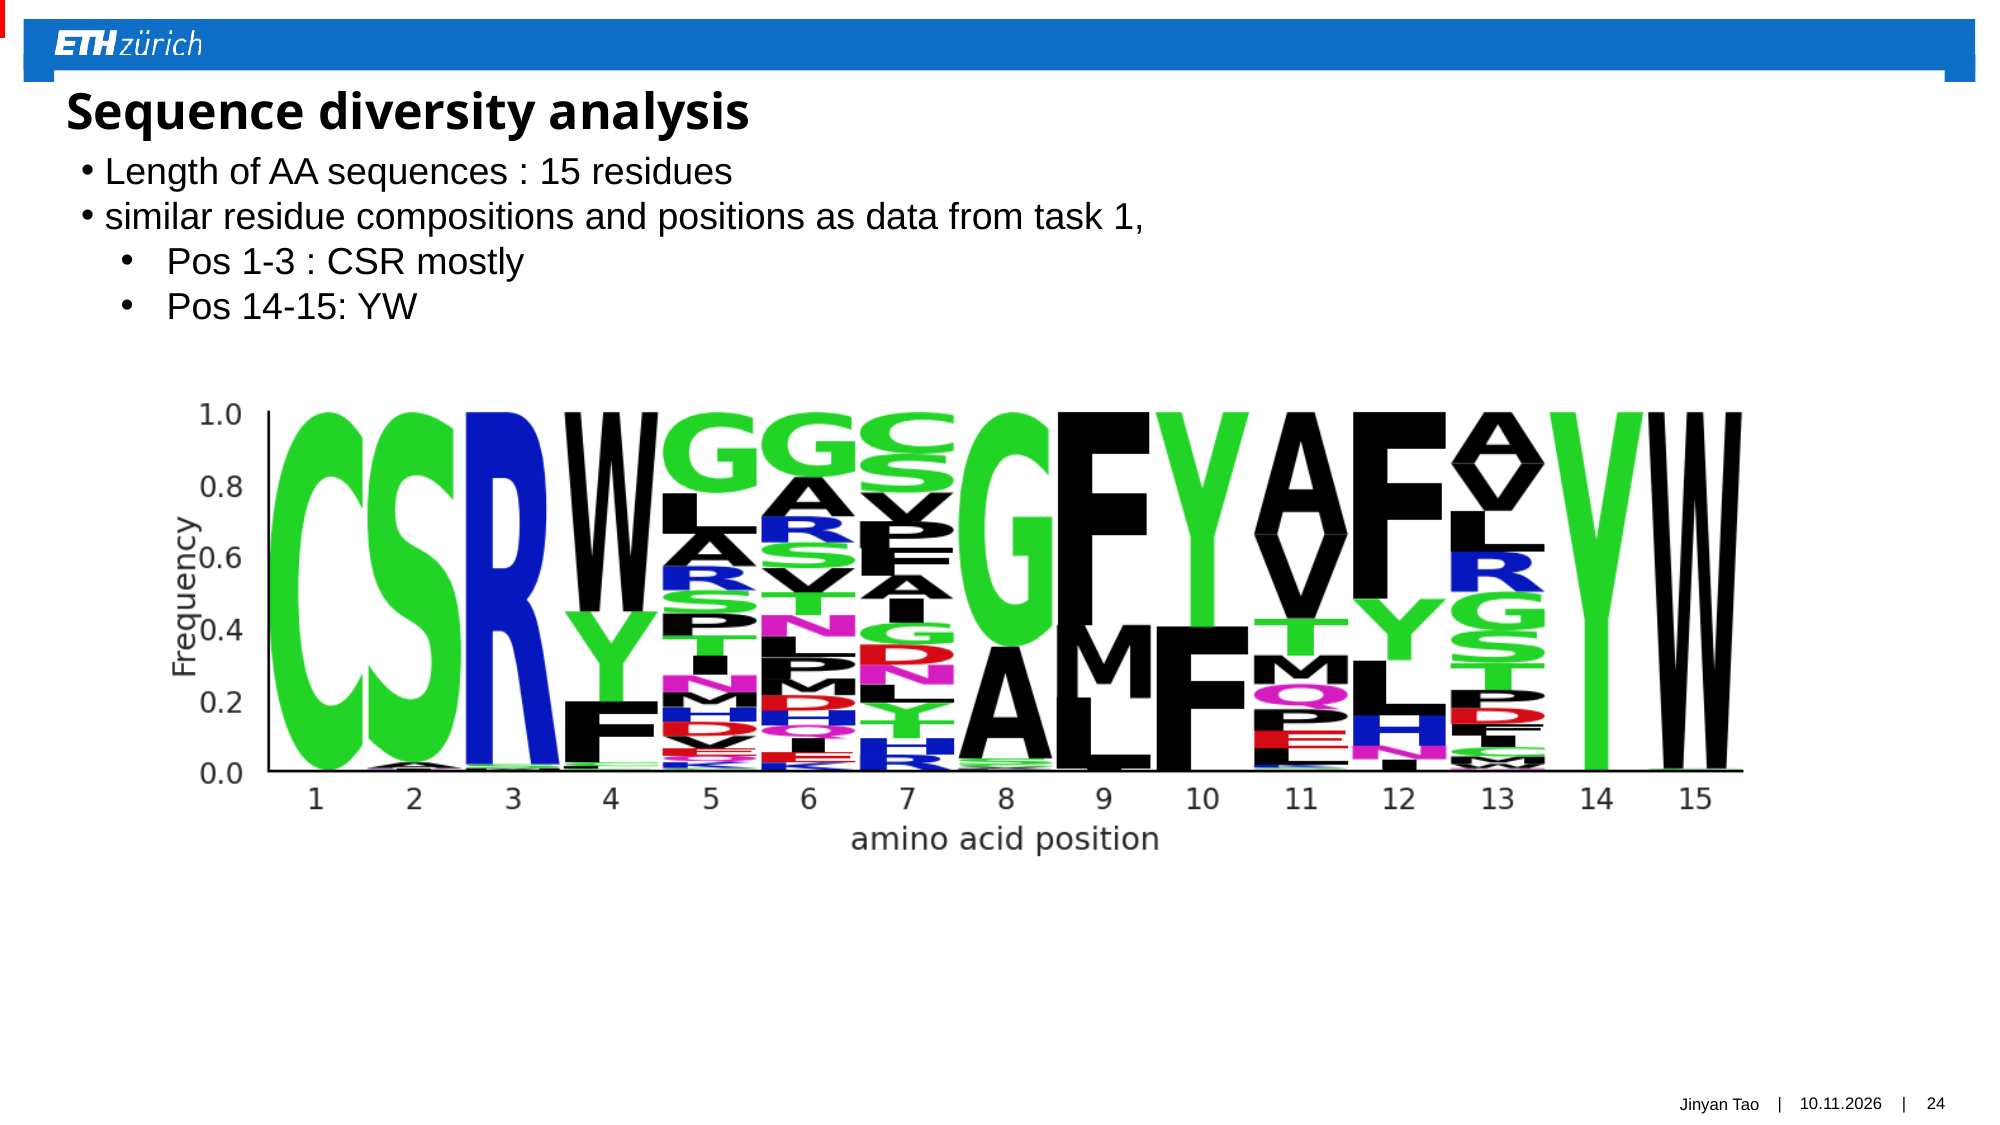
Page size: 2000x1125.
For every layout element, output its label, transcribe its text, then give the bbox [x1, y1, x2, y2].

text_box Length of AA sequences : 15 residues similar residue compositions and positions as data from task 1, Pos 1-3 : CSR mostly Pos 14-15: YW [66, 139, 1675, 335]
text_box Sequence diversity analysis [51, 53, 1638, 147]
picture [150, 383, 1760, 874]
slide_number 23 [1906, 1064, 1966, 1125]
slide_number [1790, 1064, 1892, 1125]
picture [0, 0, 5, 38]
footer Jinyan Tao [999, 1065, 1760, 1125]
